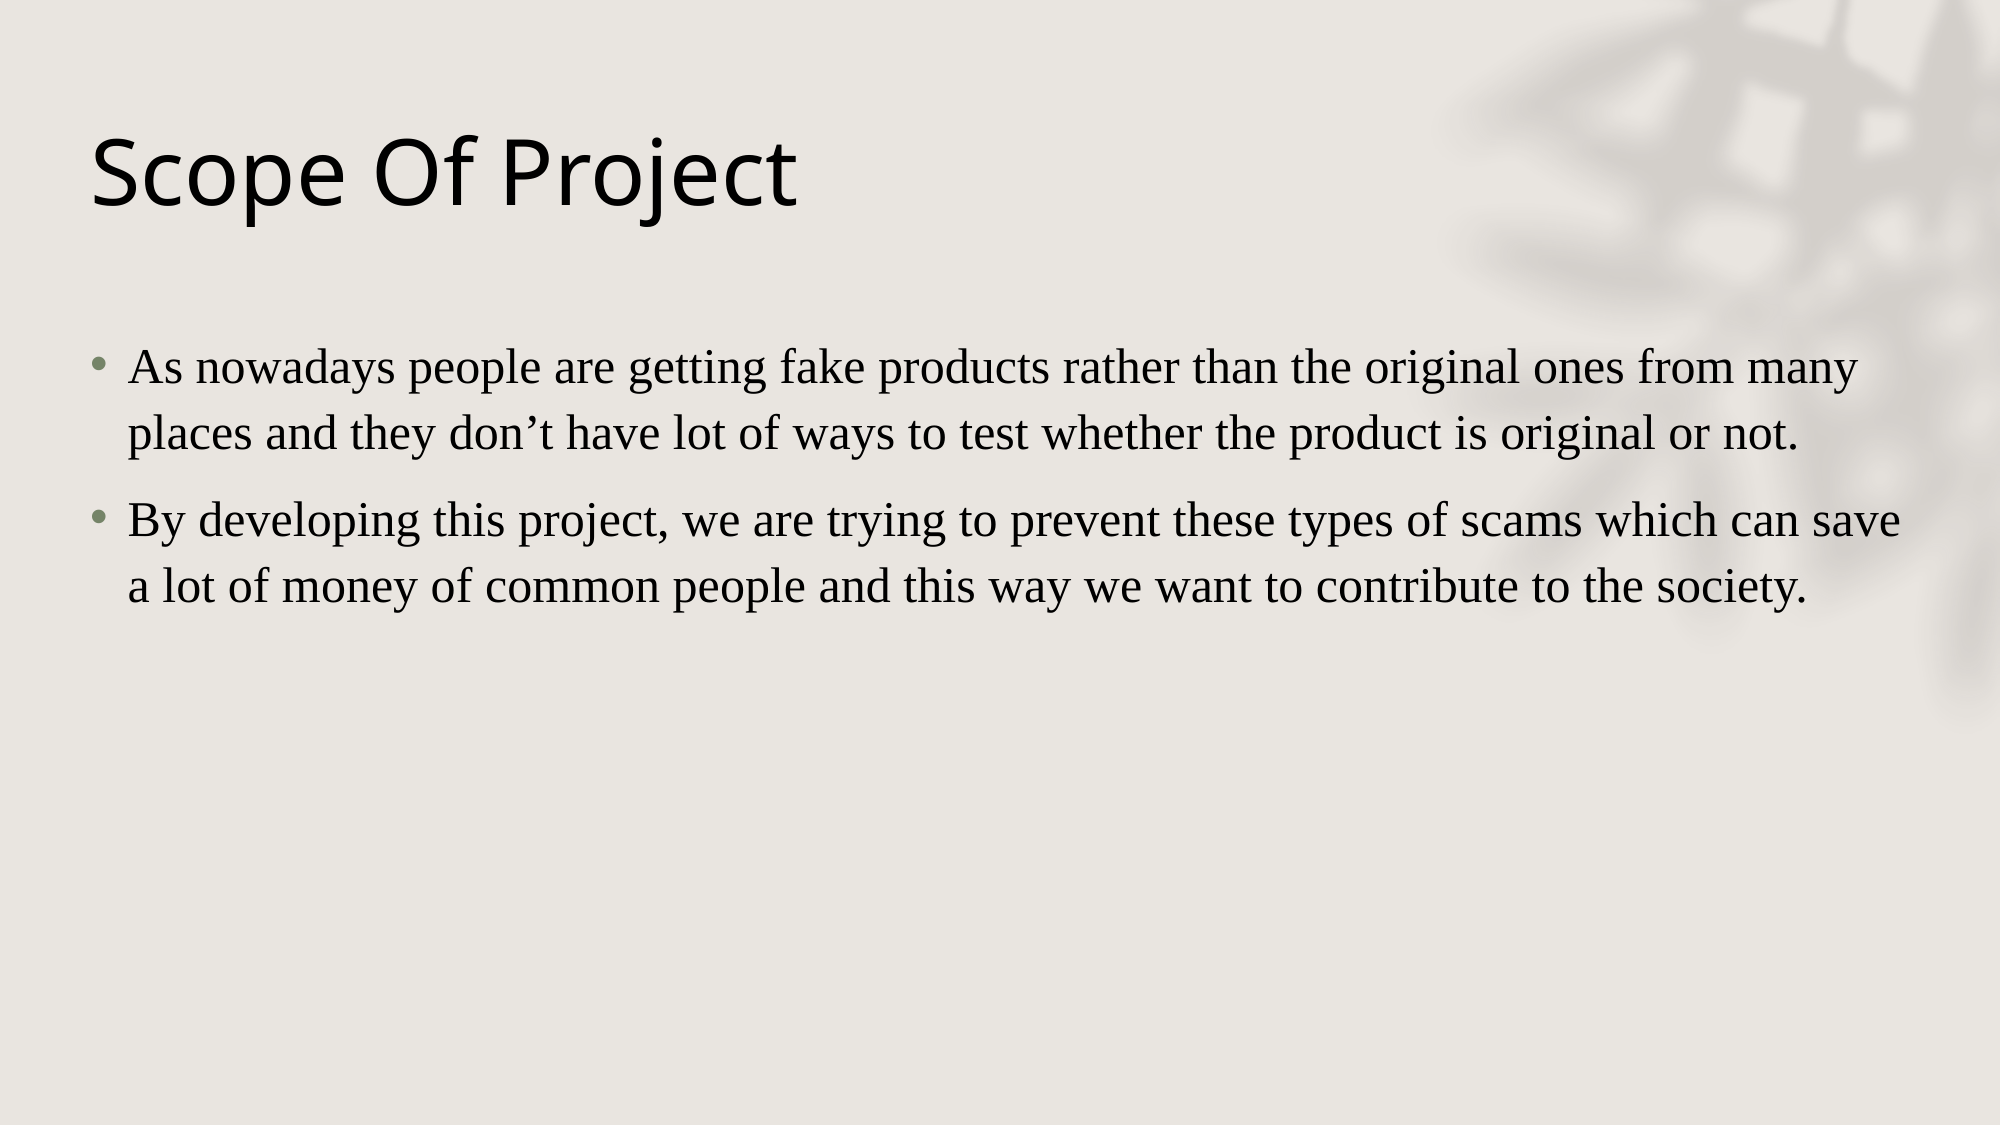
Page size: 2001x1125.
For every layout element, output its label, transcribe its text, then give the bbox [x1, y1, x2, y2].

title Scope Of Project [75, 60, 1863, 278]
list As nowadays people are getting fake products rather than the original ones from many places and they don’t have lot of ways to test whether the product is original or not. By developing this project, we are trying to prevent these types of scams which can save a lot of money of common people and this way we want to contribute to the society. [75, 319, 1925, 1009]
